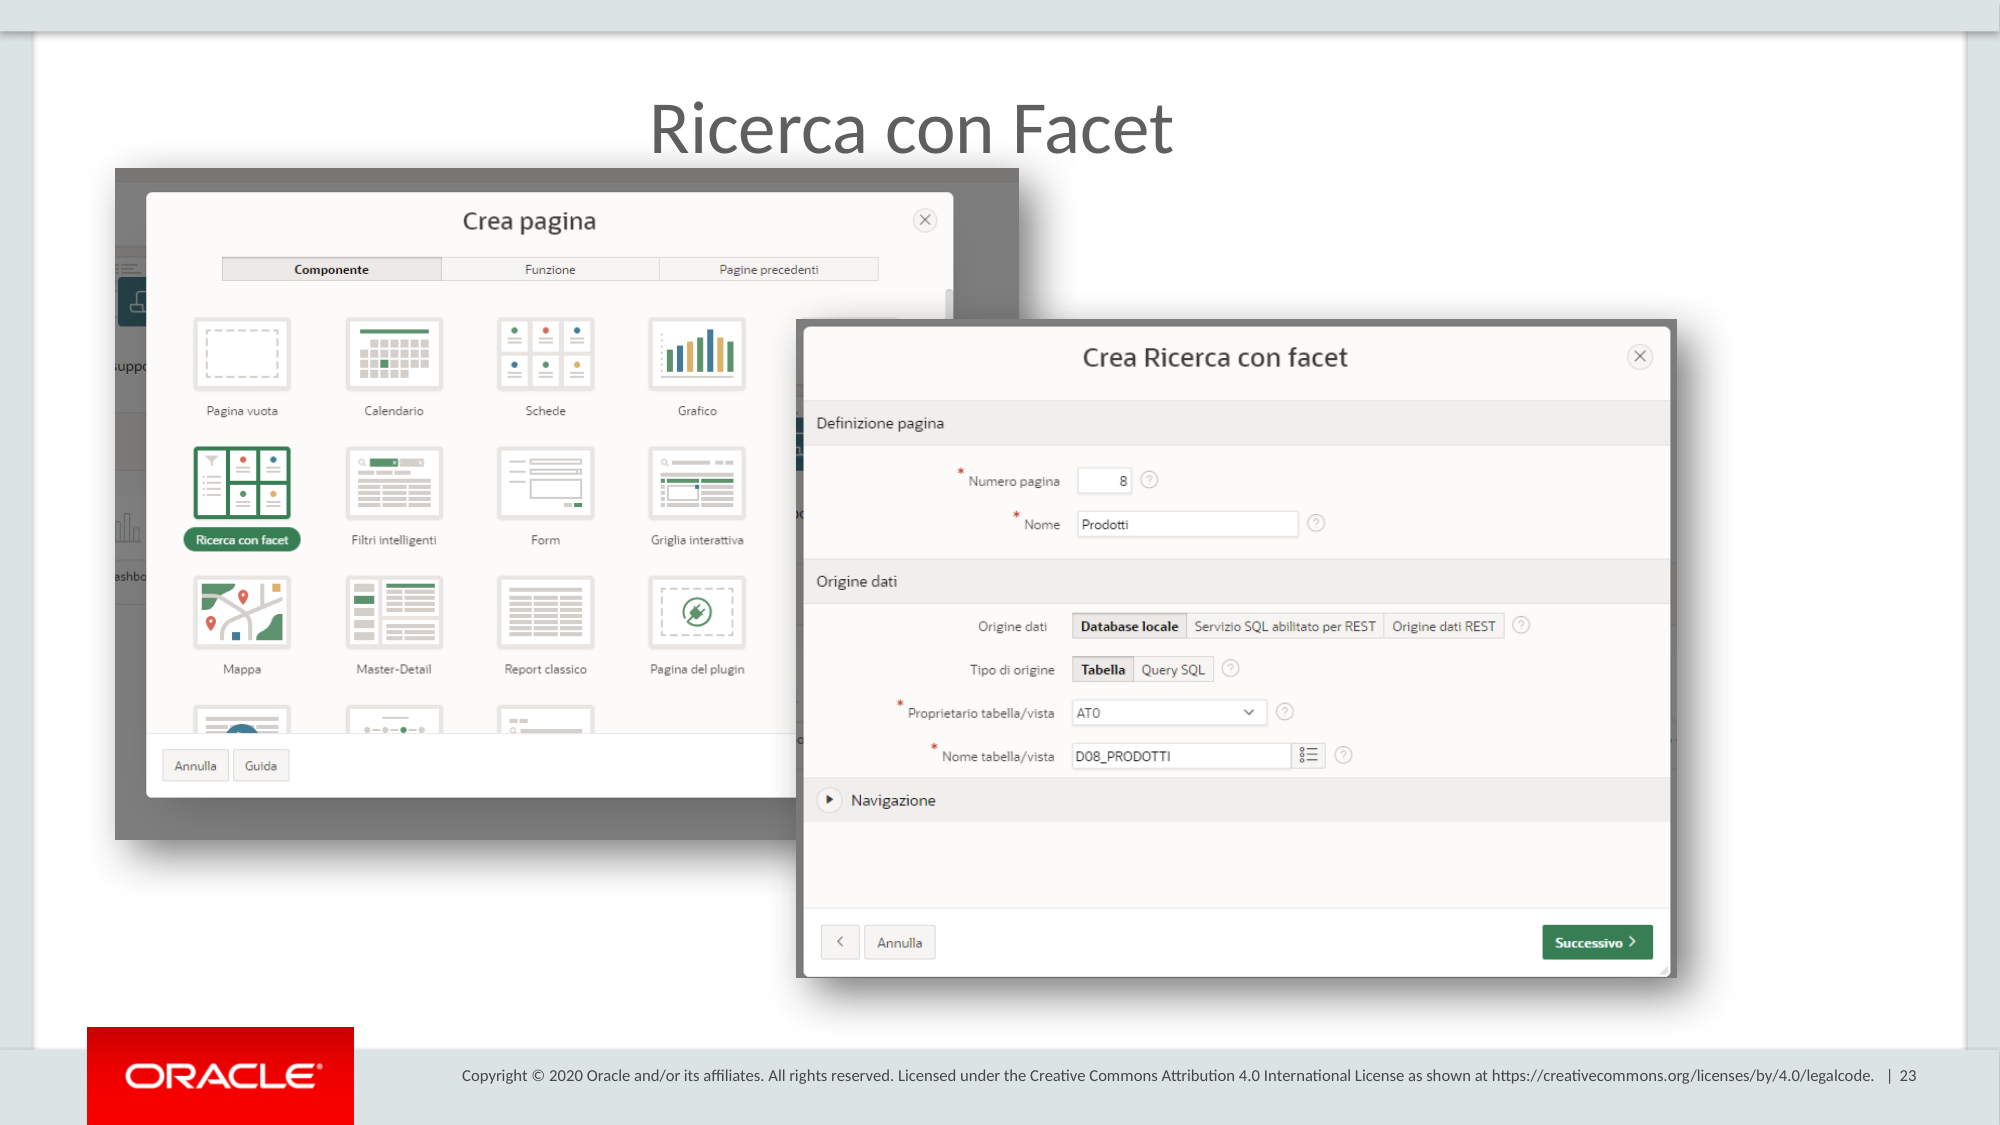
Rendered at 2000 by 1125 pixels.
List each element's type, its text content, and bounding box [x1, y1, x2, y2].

picture [87, 1027, 354, 1125]
picture [114, 167, 1677, 978]
title Ricerca con Facet [649, 66, 1237, 169]
